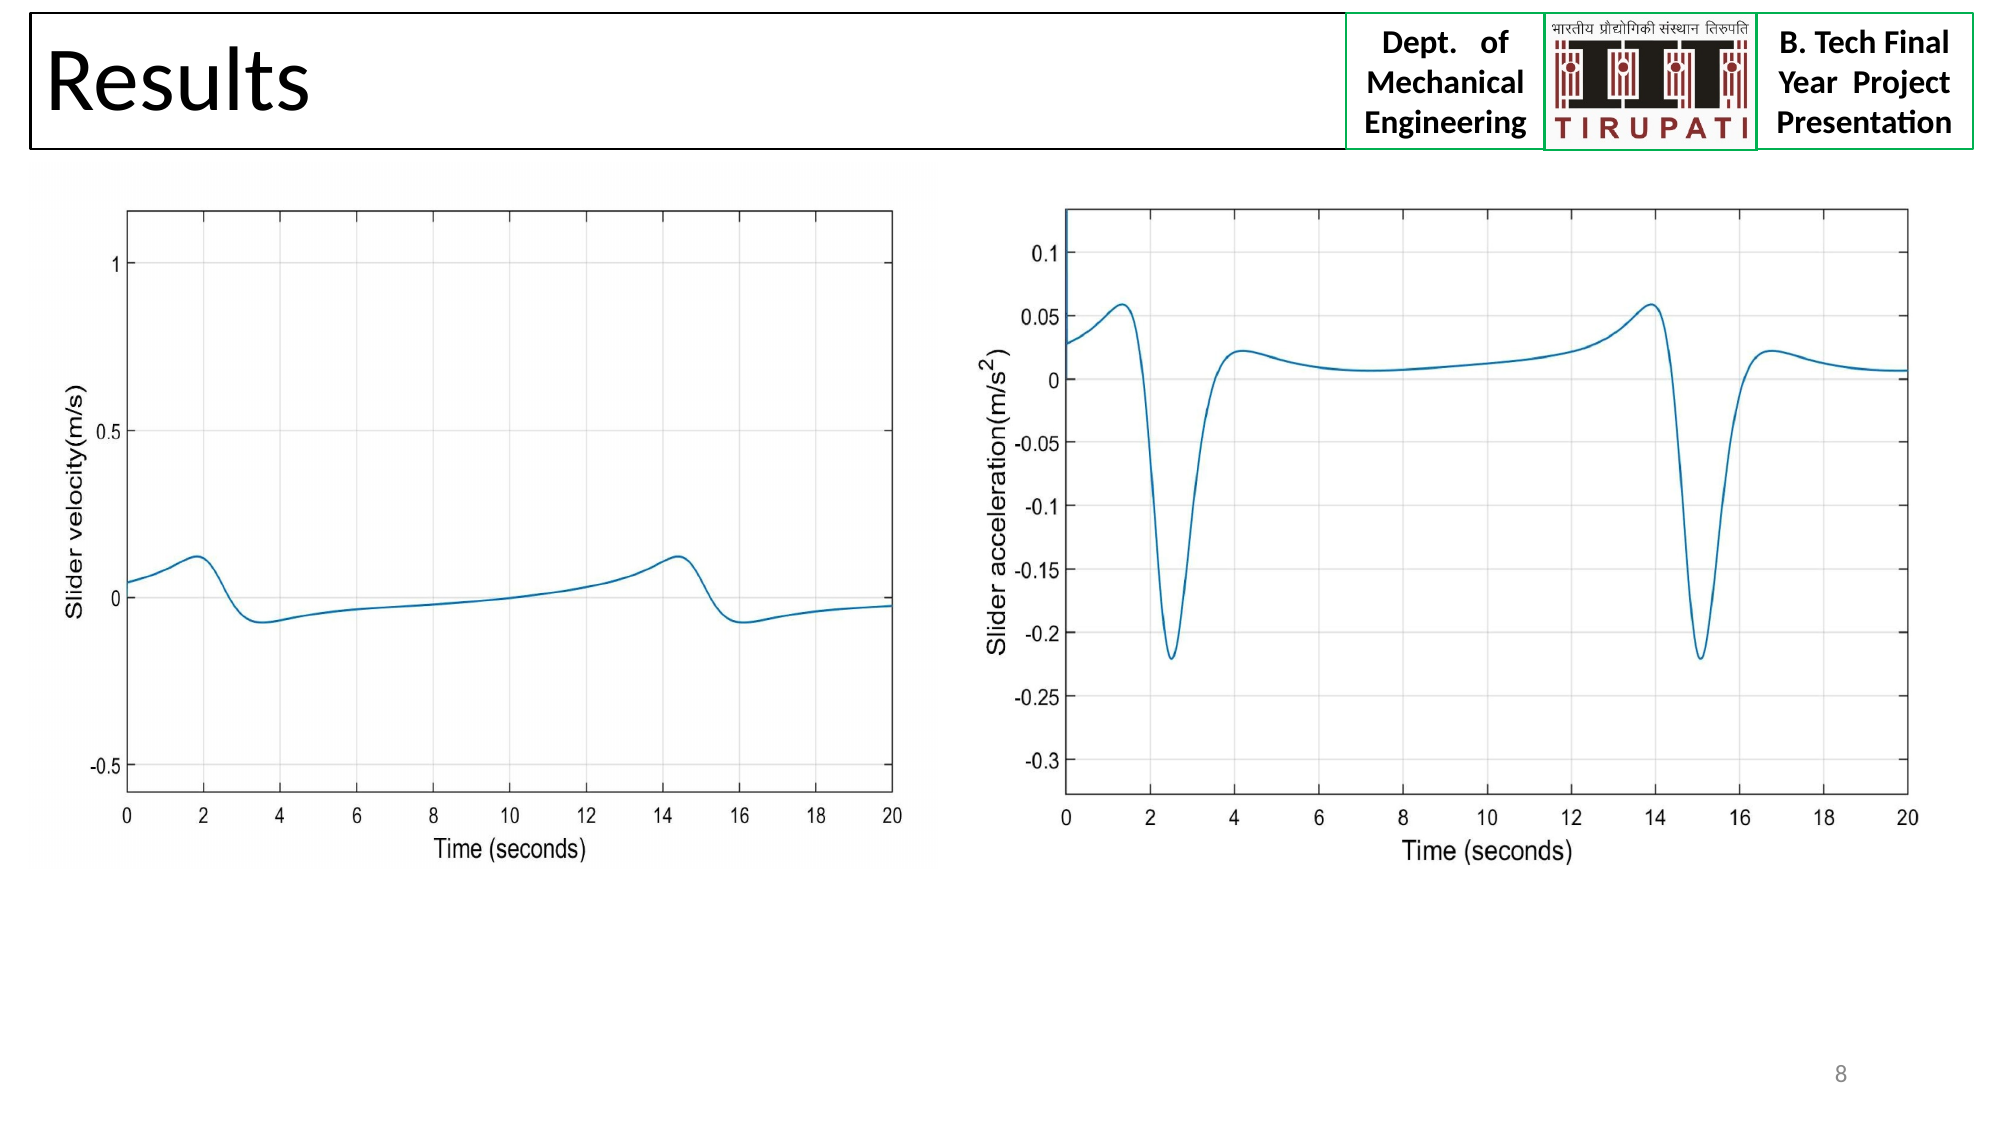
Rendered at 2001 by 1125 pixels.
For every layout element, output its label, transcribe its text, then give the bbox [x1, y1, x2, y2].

picture [28, 0, 1981, 1040]
slide_number ‹#› [1412, 1042, 1863, 1103]
text_box B. Tech Final Year Project Presentation [1821, 12, 1974, 150]
title Results [30, 13, 1096, 150]
